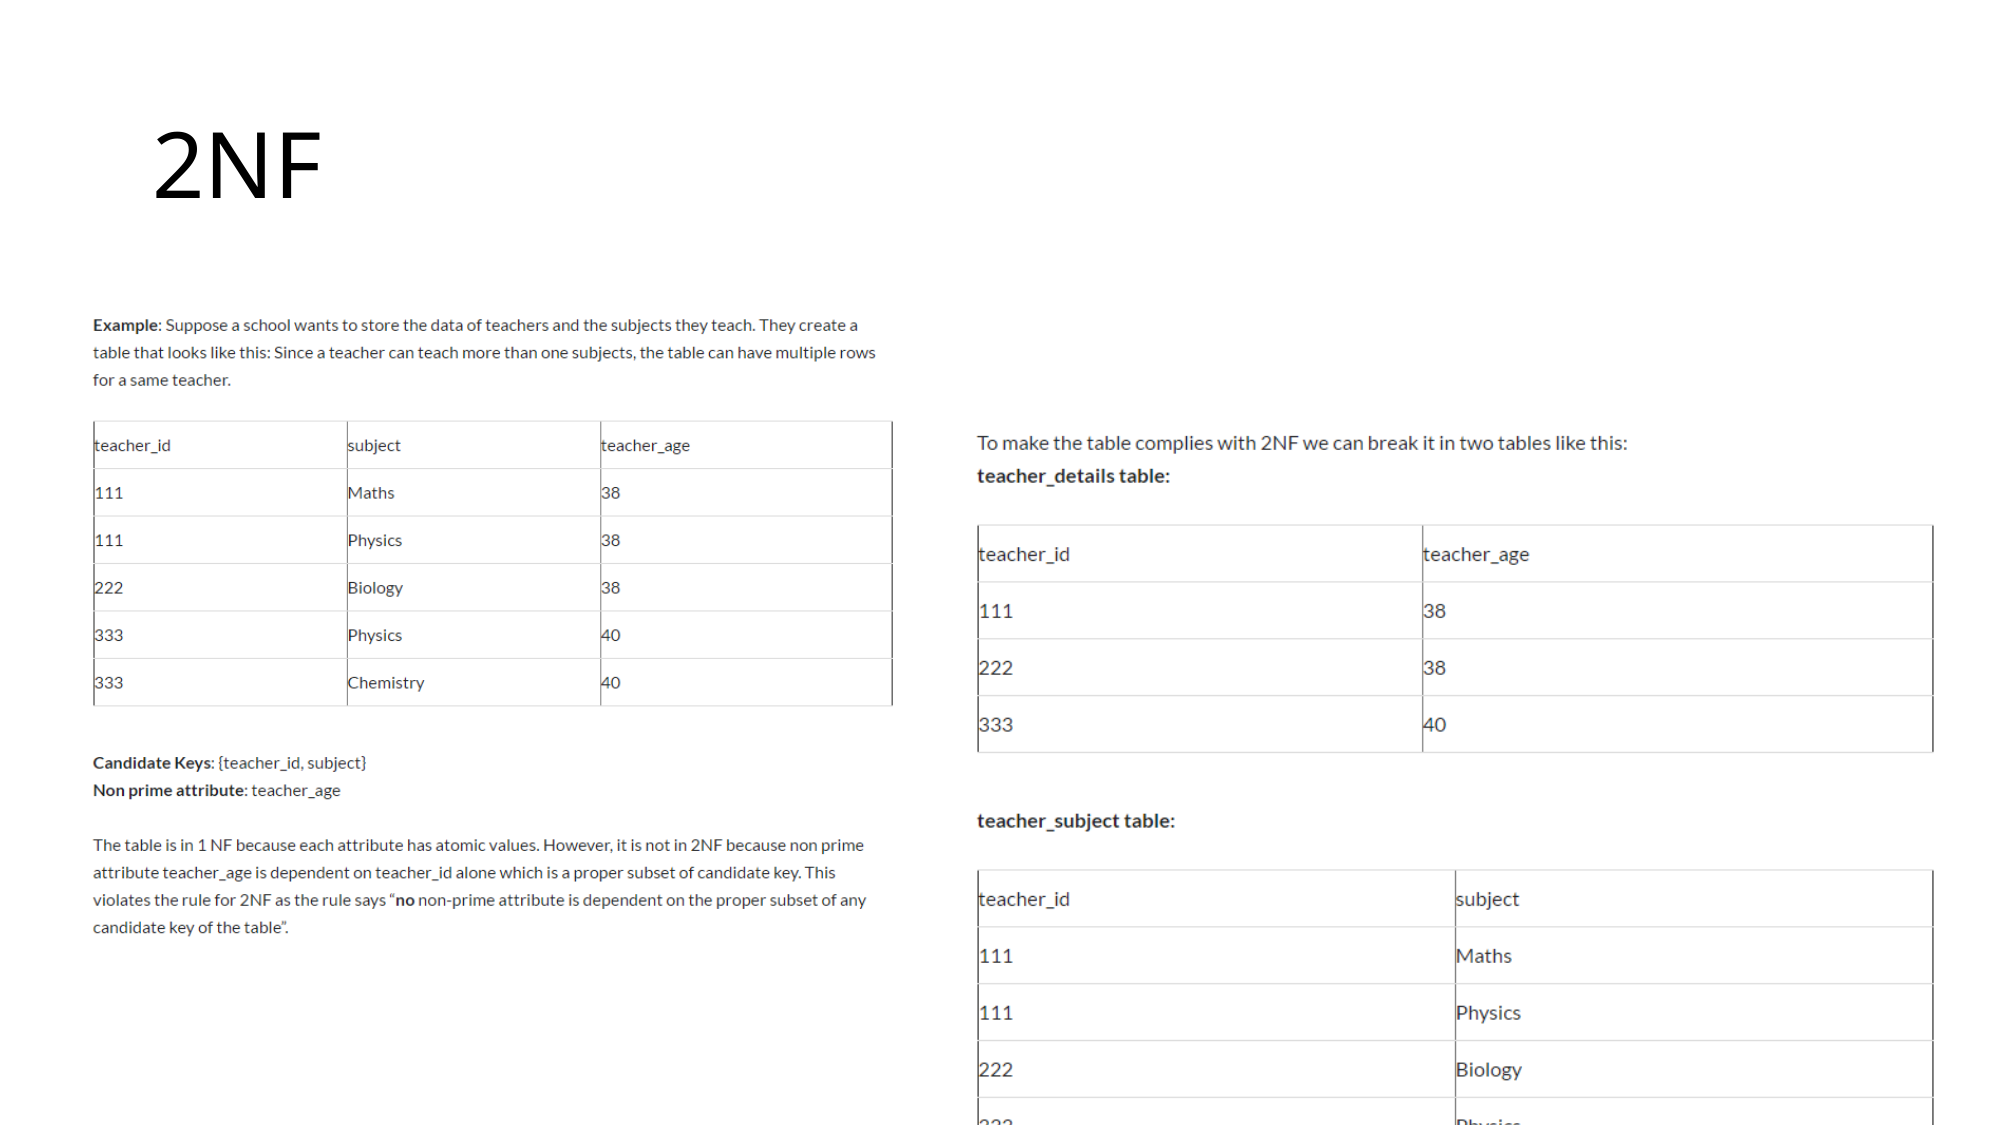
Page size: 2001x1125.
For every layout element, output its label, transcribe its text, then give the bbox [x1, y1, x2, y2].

title 2NF [137, 59, 1863, 278]
picture [965, 426, 1940, 1125]
picture [84, 313, 898, 948]
